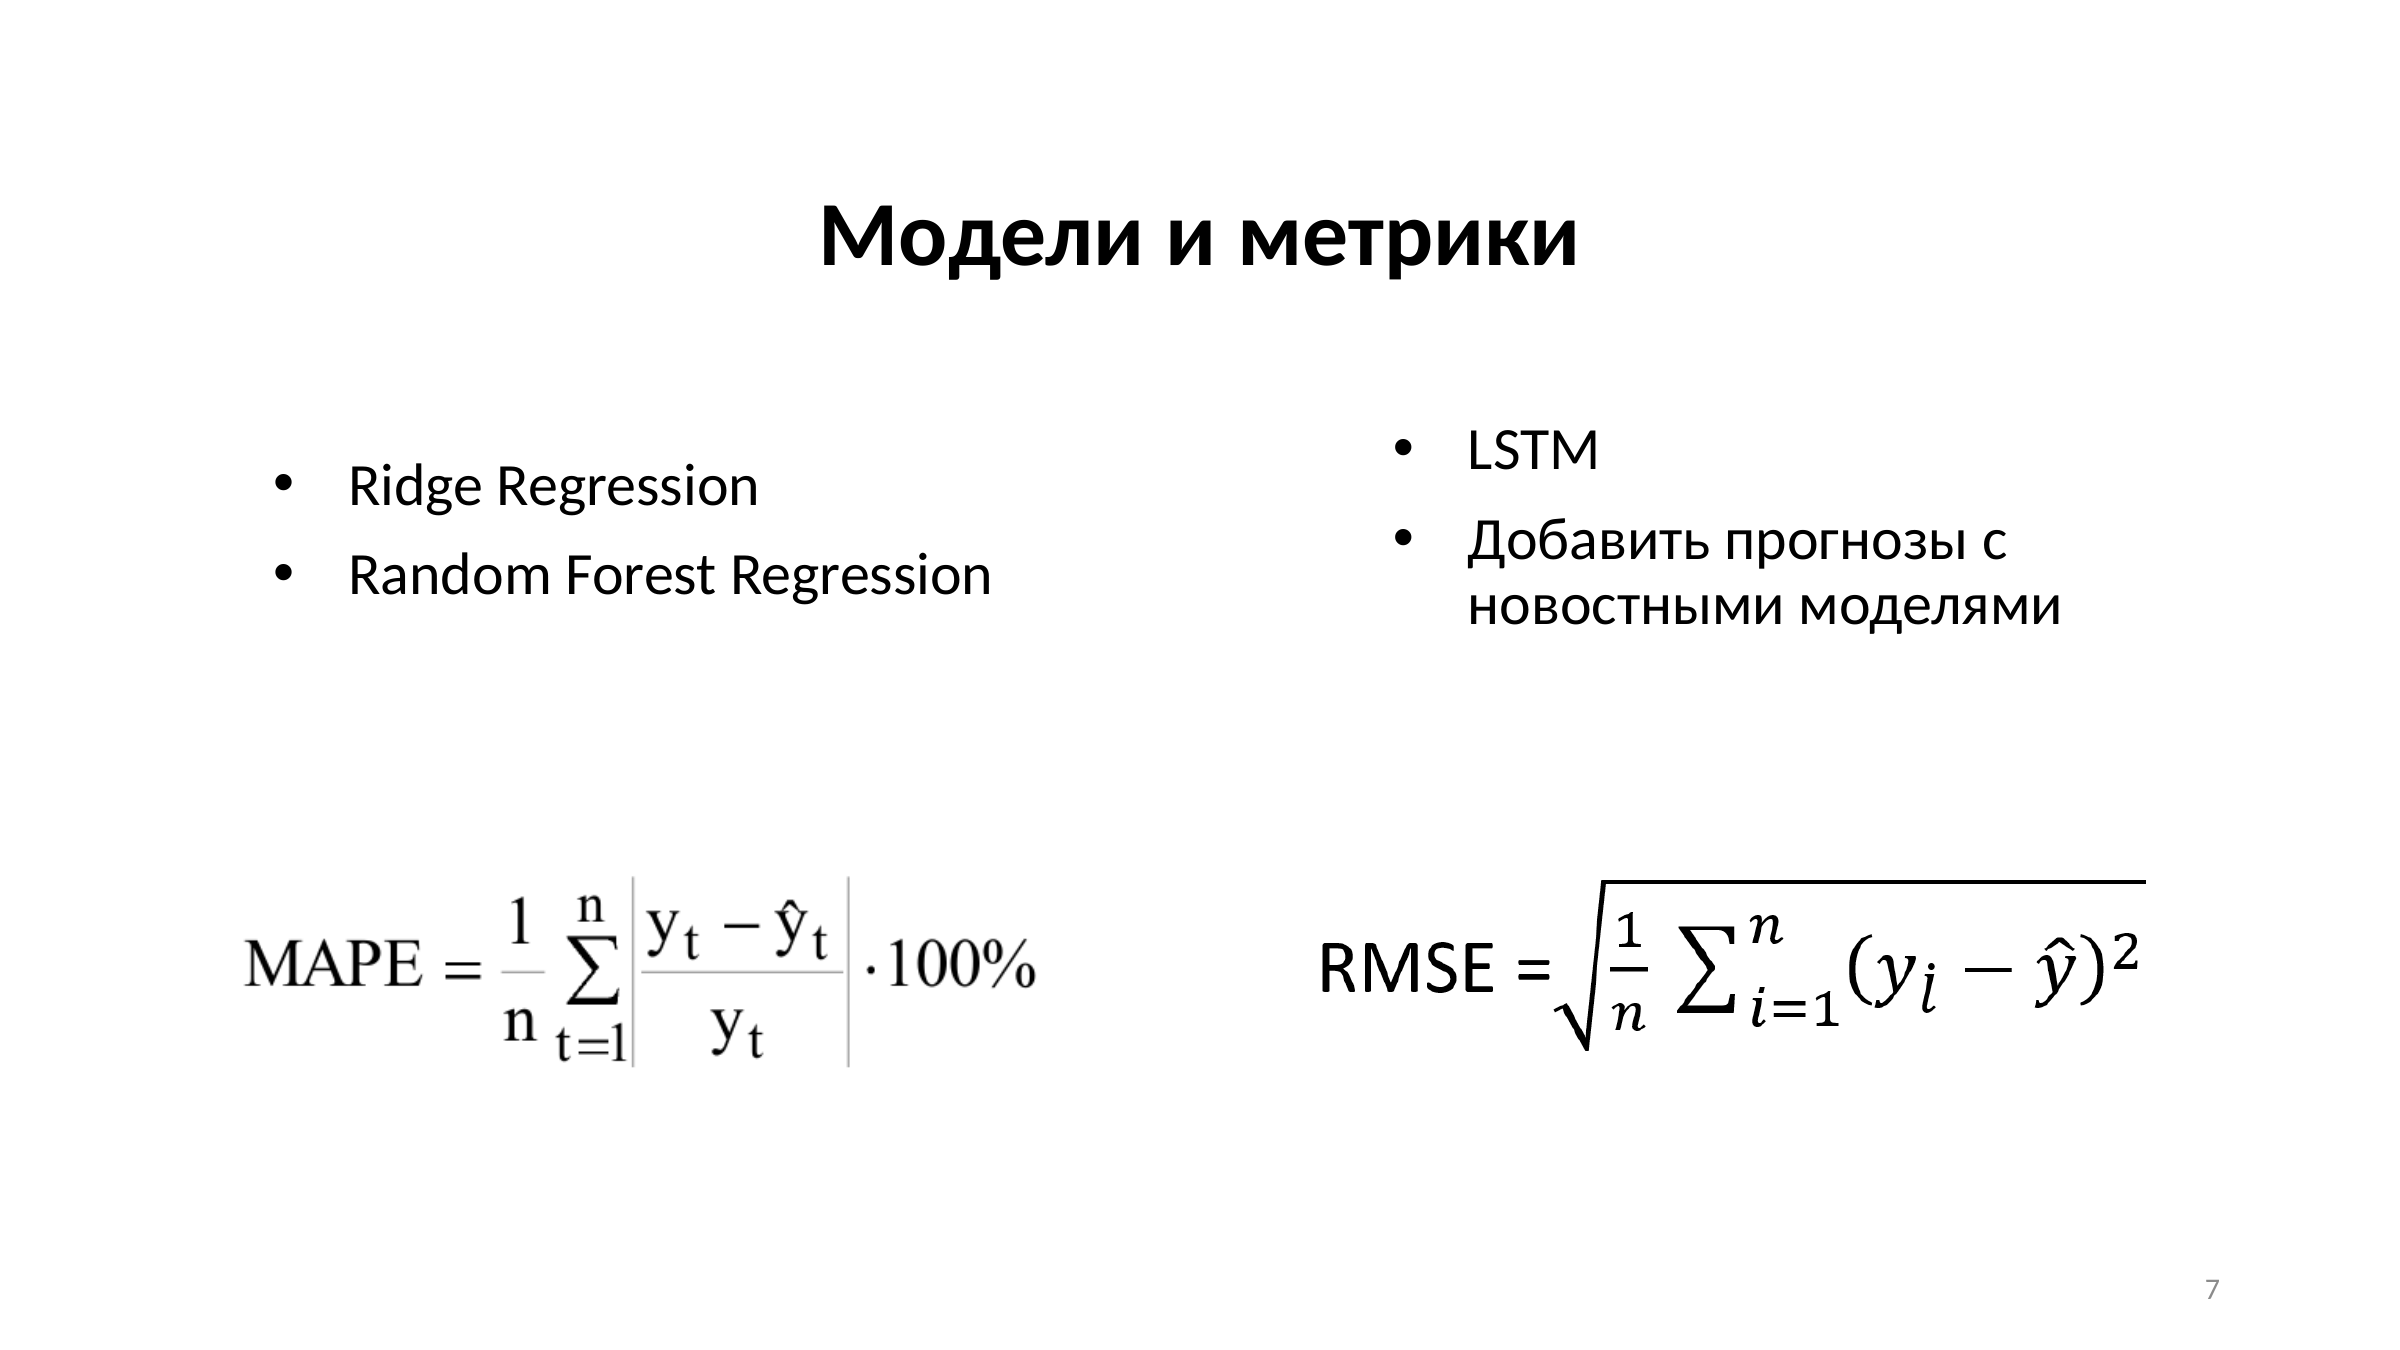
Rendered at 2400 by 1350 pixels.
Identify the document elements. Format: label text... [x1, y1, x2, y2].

slide_number 7 [1695, 1251, 2235, 1324]
text_box LSTM Добавить прогнозы с новостными моделями [1377, 410, 2093, 653]
picture [236, 864, 1044, 1080]
picture [1310, 790, 2235, 1153]
list Ridge Regression Random Forest Regression [258, 445, 1022, 618]
text_box Модели и метрики [804, 173, 1596, 283]
